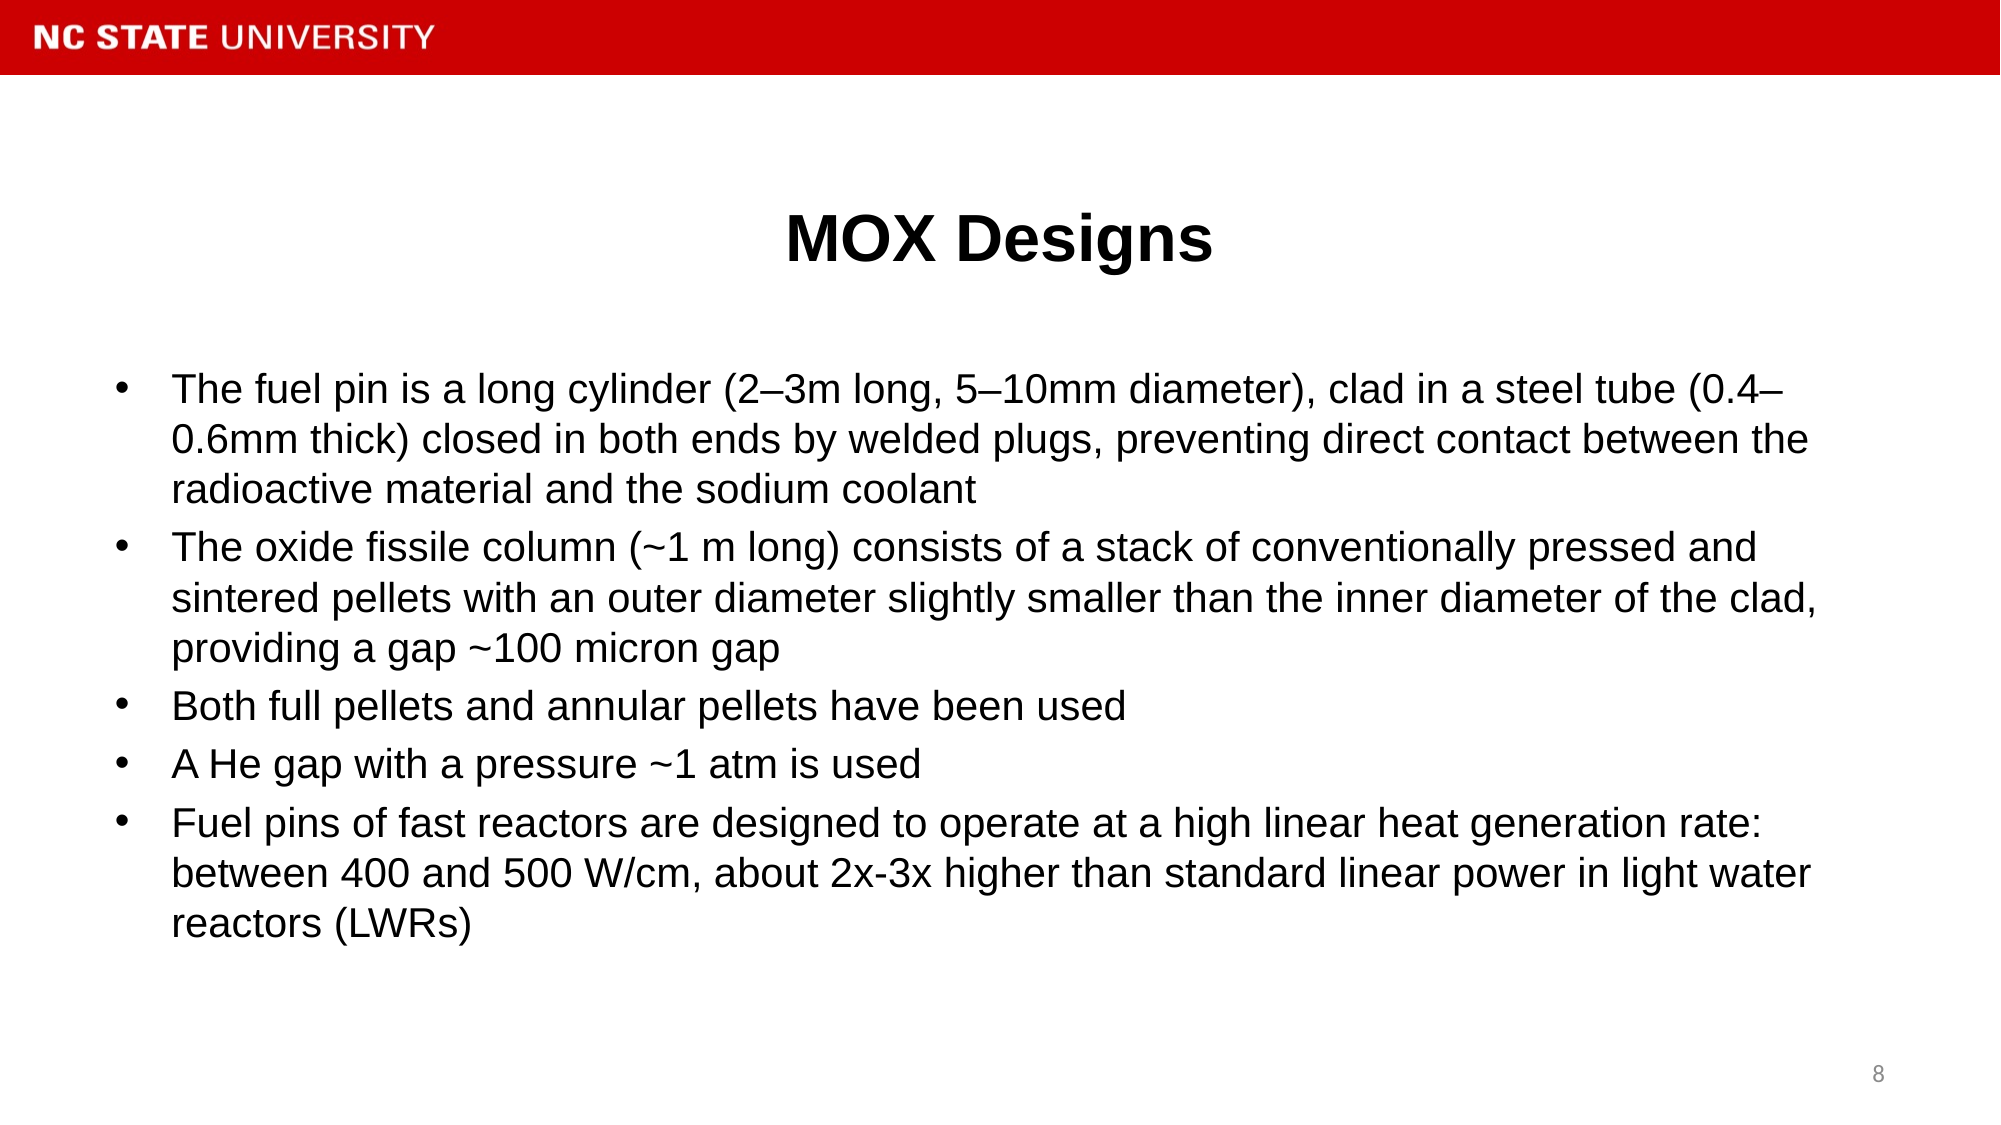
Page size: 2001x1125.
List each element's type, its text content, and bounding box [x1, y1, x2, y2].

slide_number 8 [1433, 1042, 1900, 1103]
picture [0, 0, 2000, 75]
title MOX Designs [99, 147, 1900, 323]
list The fuel pin is a long cylinder (2–3m long, 5–10mm diameter), clad in a steel tube (0.4–0.6mm thick) closed in both ends by welded plugs, preventing direct contact between the radioactive material and the sodium coolant The oxide fissile column (~1 m long) consists of a stack of conventionally pressed and sintered pellets with an outer diameter slightly smaller than the inner diameter of the clad, providing a gap ~100 micron gap Both full pellets and annular pellets have been used A He gap with a pressure ~1 atm is used Fuel pins of fast reactors are designed to operate at a high linear heat generation rate: between 400 and 500 W/cm, about 2x-3x higher than standard linear power in light water reactors (LWRs) [99, 354, 1900, 1005]
